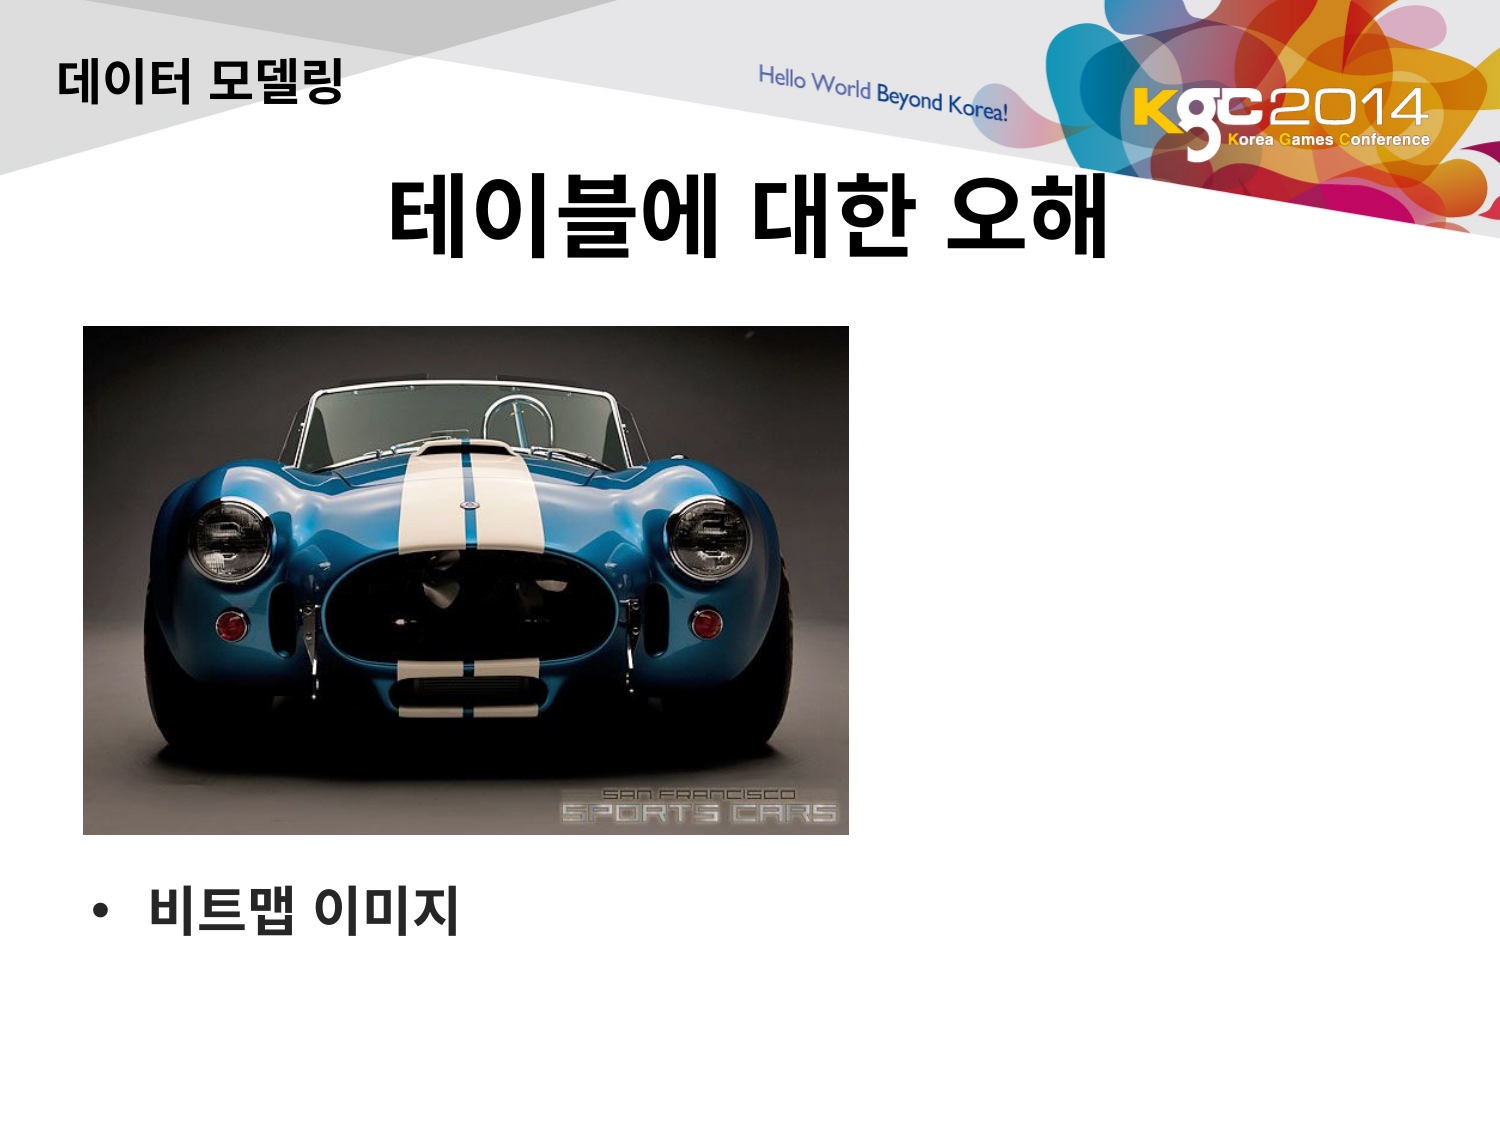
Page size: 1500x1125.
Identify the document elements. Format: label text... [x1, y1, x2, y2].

list 비트맵 이미지 [76, 869, 561, 1024]
picture [0, 0, 1500, 125]
picture [0, 303, 1500, 1125]
title 테이블에 대한 오해 [0, 125, 1500, 303]
list 데이터 모델링 [41, 42, 727, 126]
